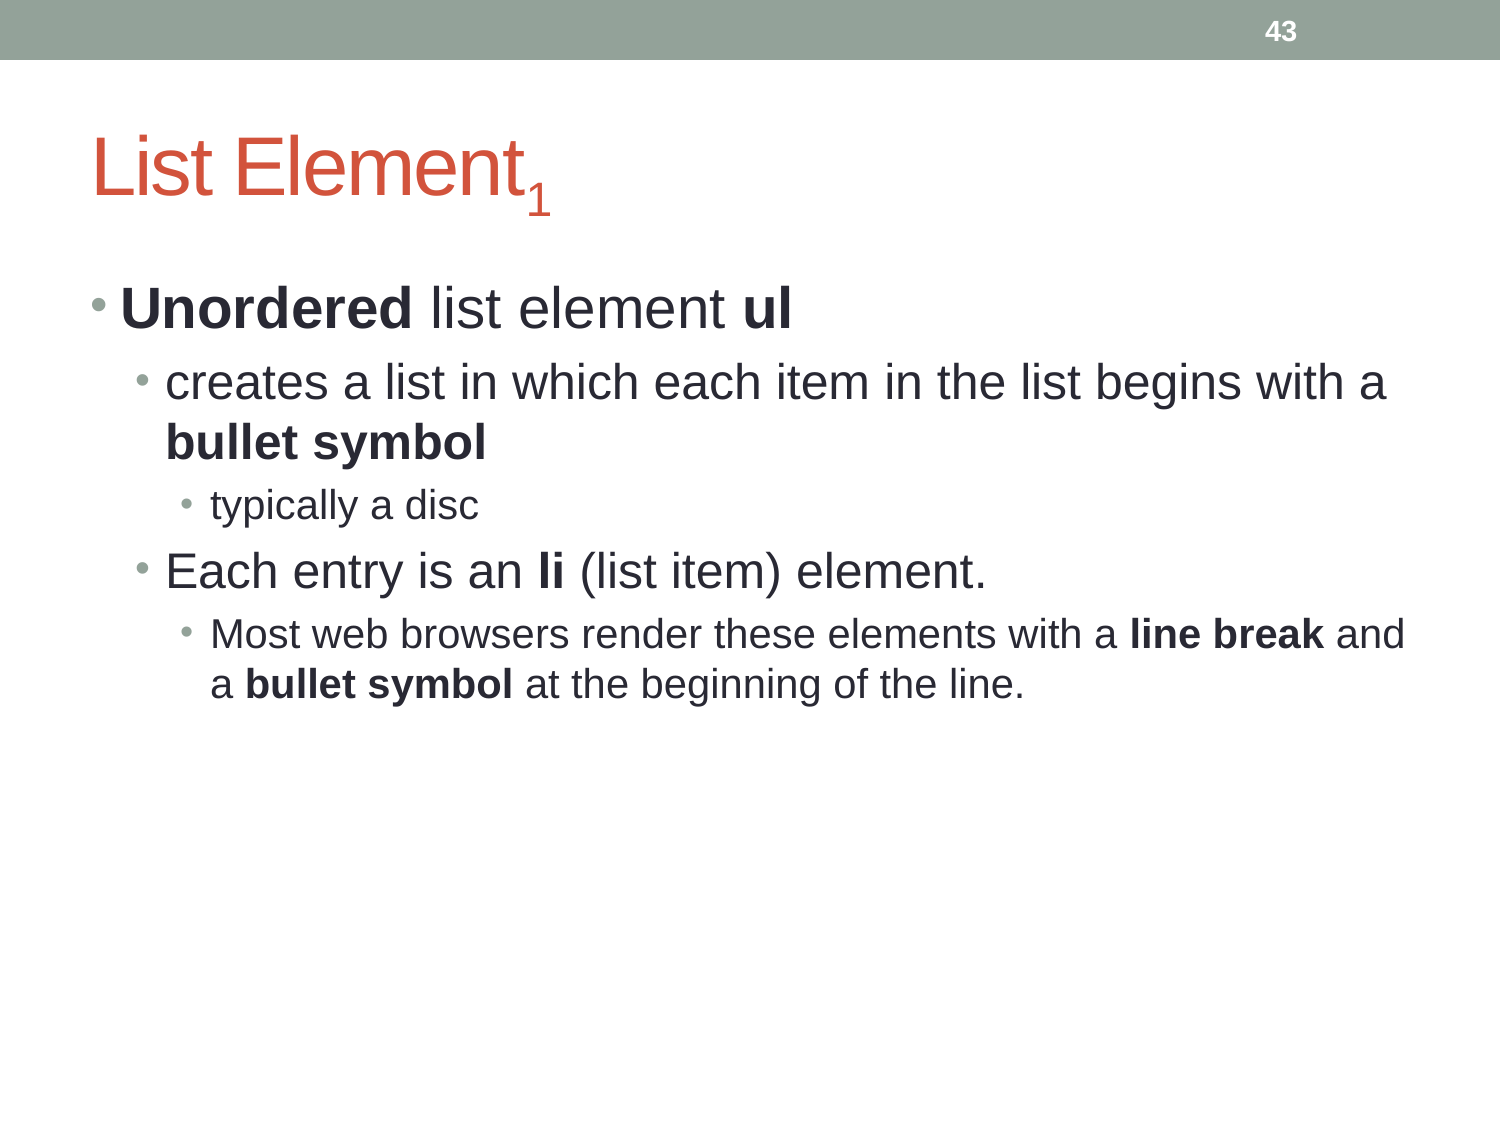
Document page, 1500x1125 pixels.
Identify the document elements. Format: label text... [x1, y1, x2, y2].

slide_number 43 [1250, 3, 1425, 57]
list Unordered list element ul creates a list in which each item in the list begins with a bullet symbol typically a disc Each entry is an li (list item) element. Most web browsers render these elements with a line break and a bullet symbol at the beginning of the line. [75, 262, 1425, 1063]
title List Element1 [75, 87, 1425, 250]
